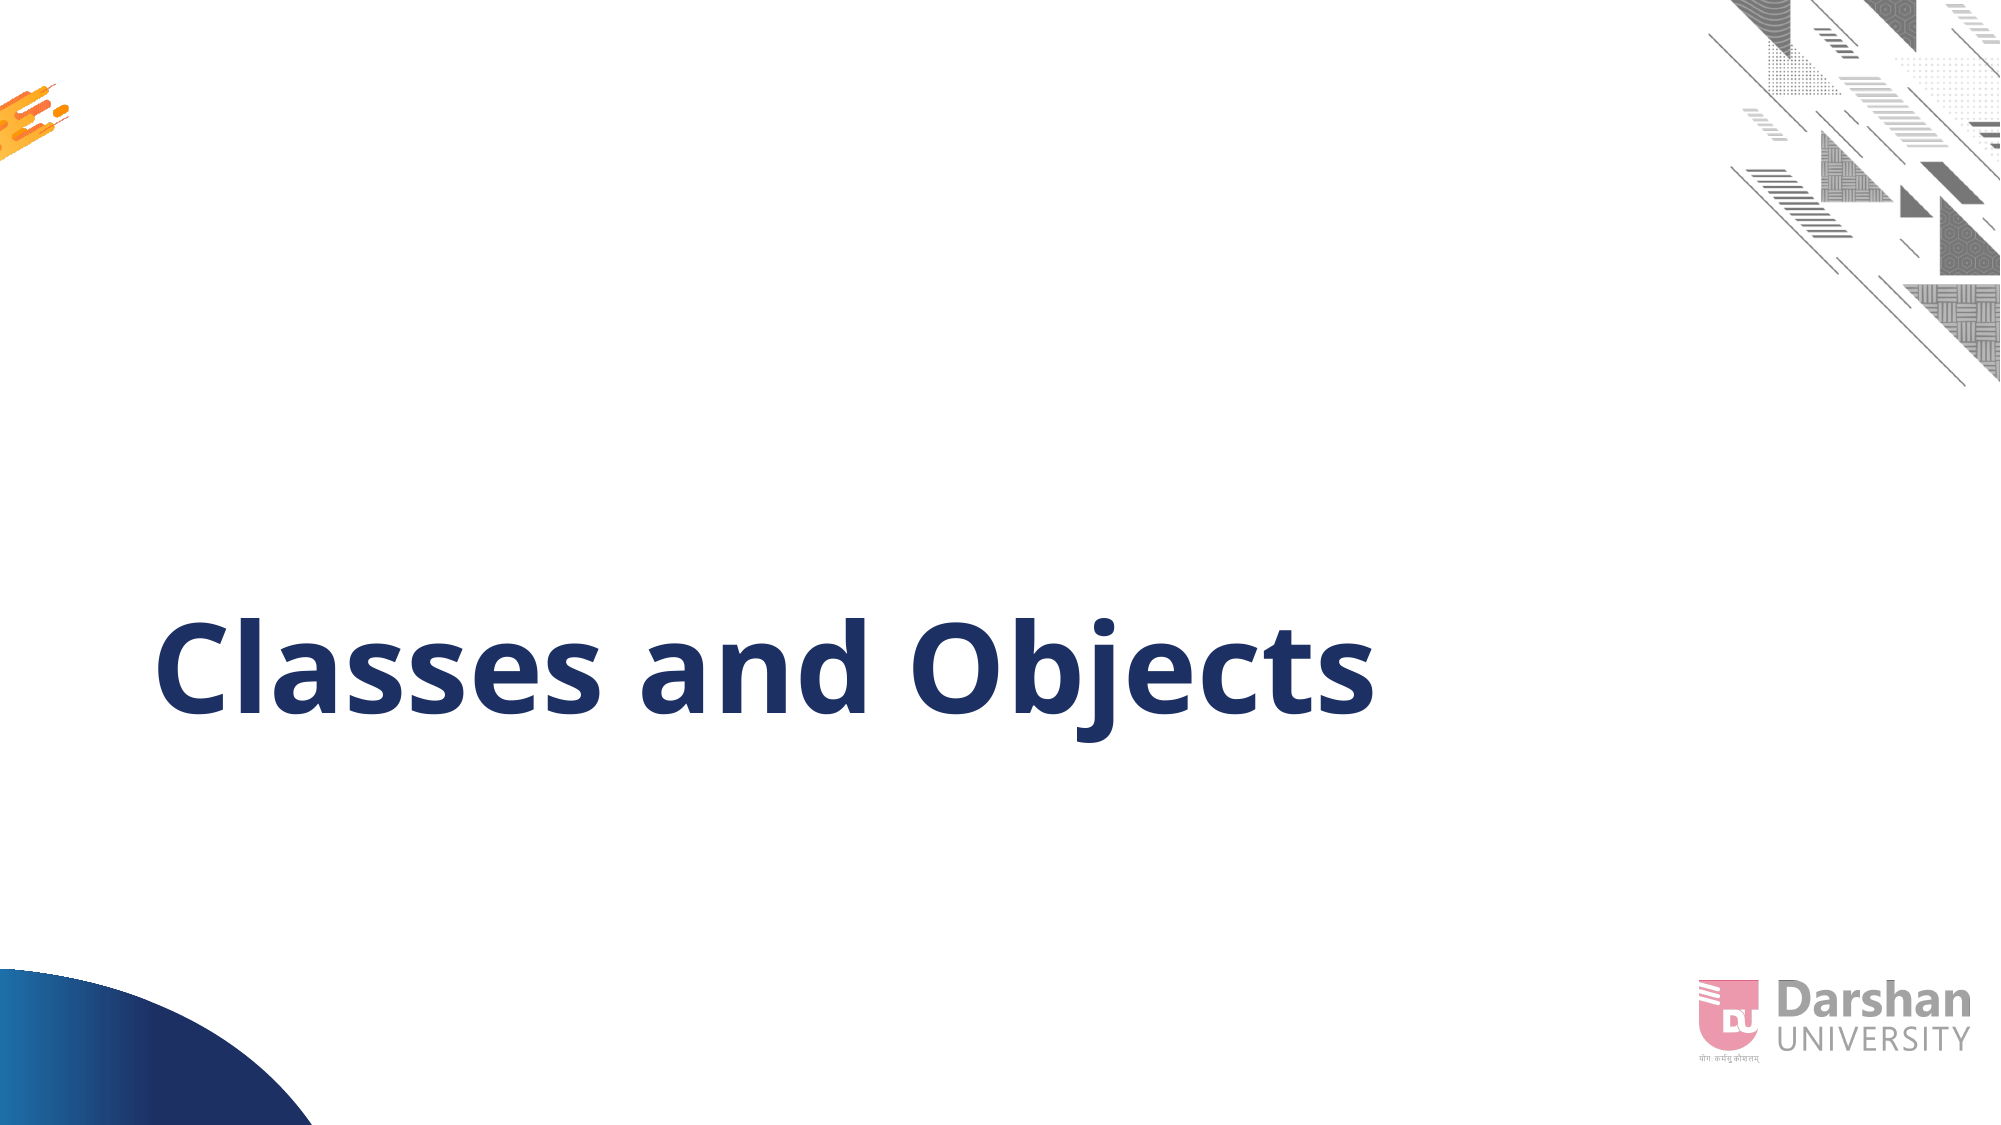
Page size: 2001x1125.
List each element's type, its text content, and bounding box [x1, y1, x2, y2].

picture [0, 65, 90, 193]
title Classes and Objects [136, 280, 1862, 749]
text_box A [1699, 980, 1970, 1063]
